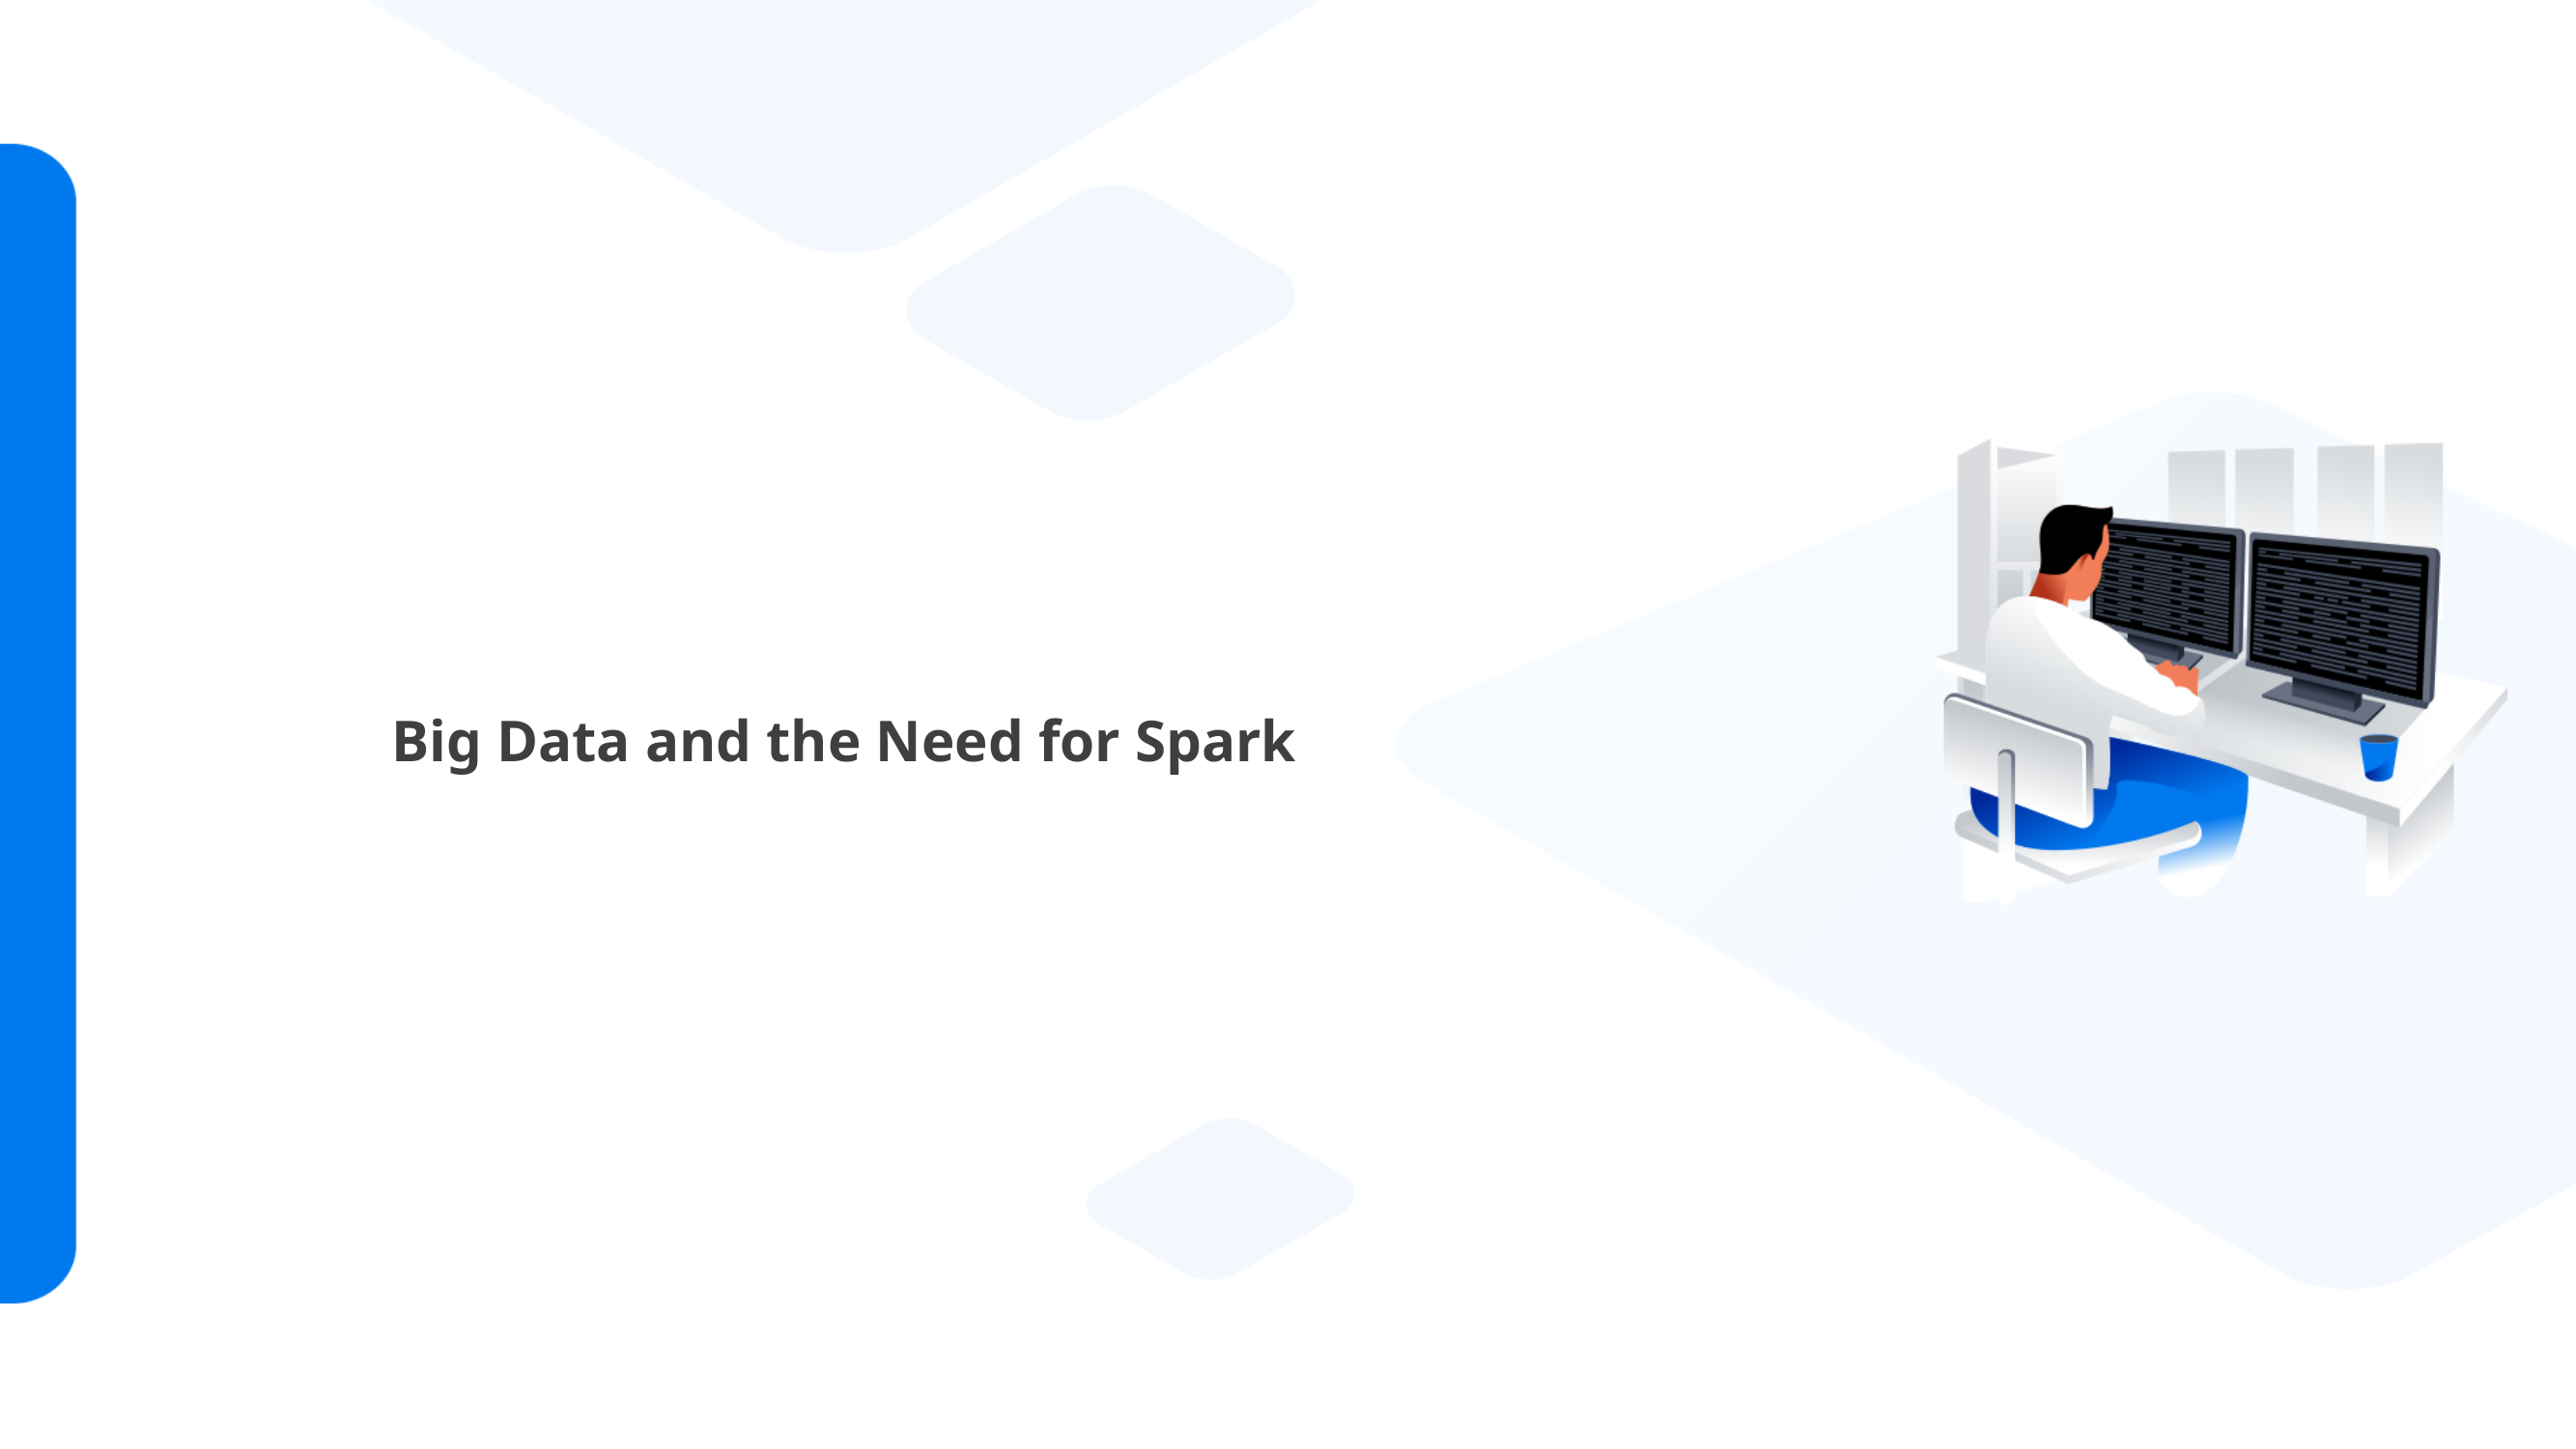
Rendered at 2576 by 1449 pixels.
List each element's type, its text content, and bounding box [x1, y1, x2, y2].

list Big Data and the Need for Spark [205, 667, 1447, 812]
picture [0, 0, 2576, 1449]
